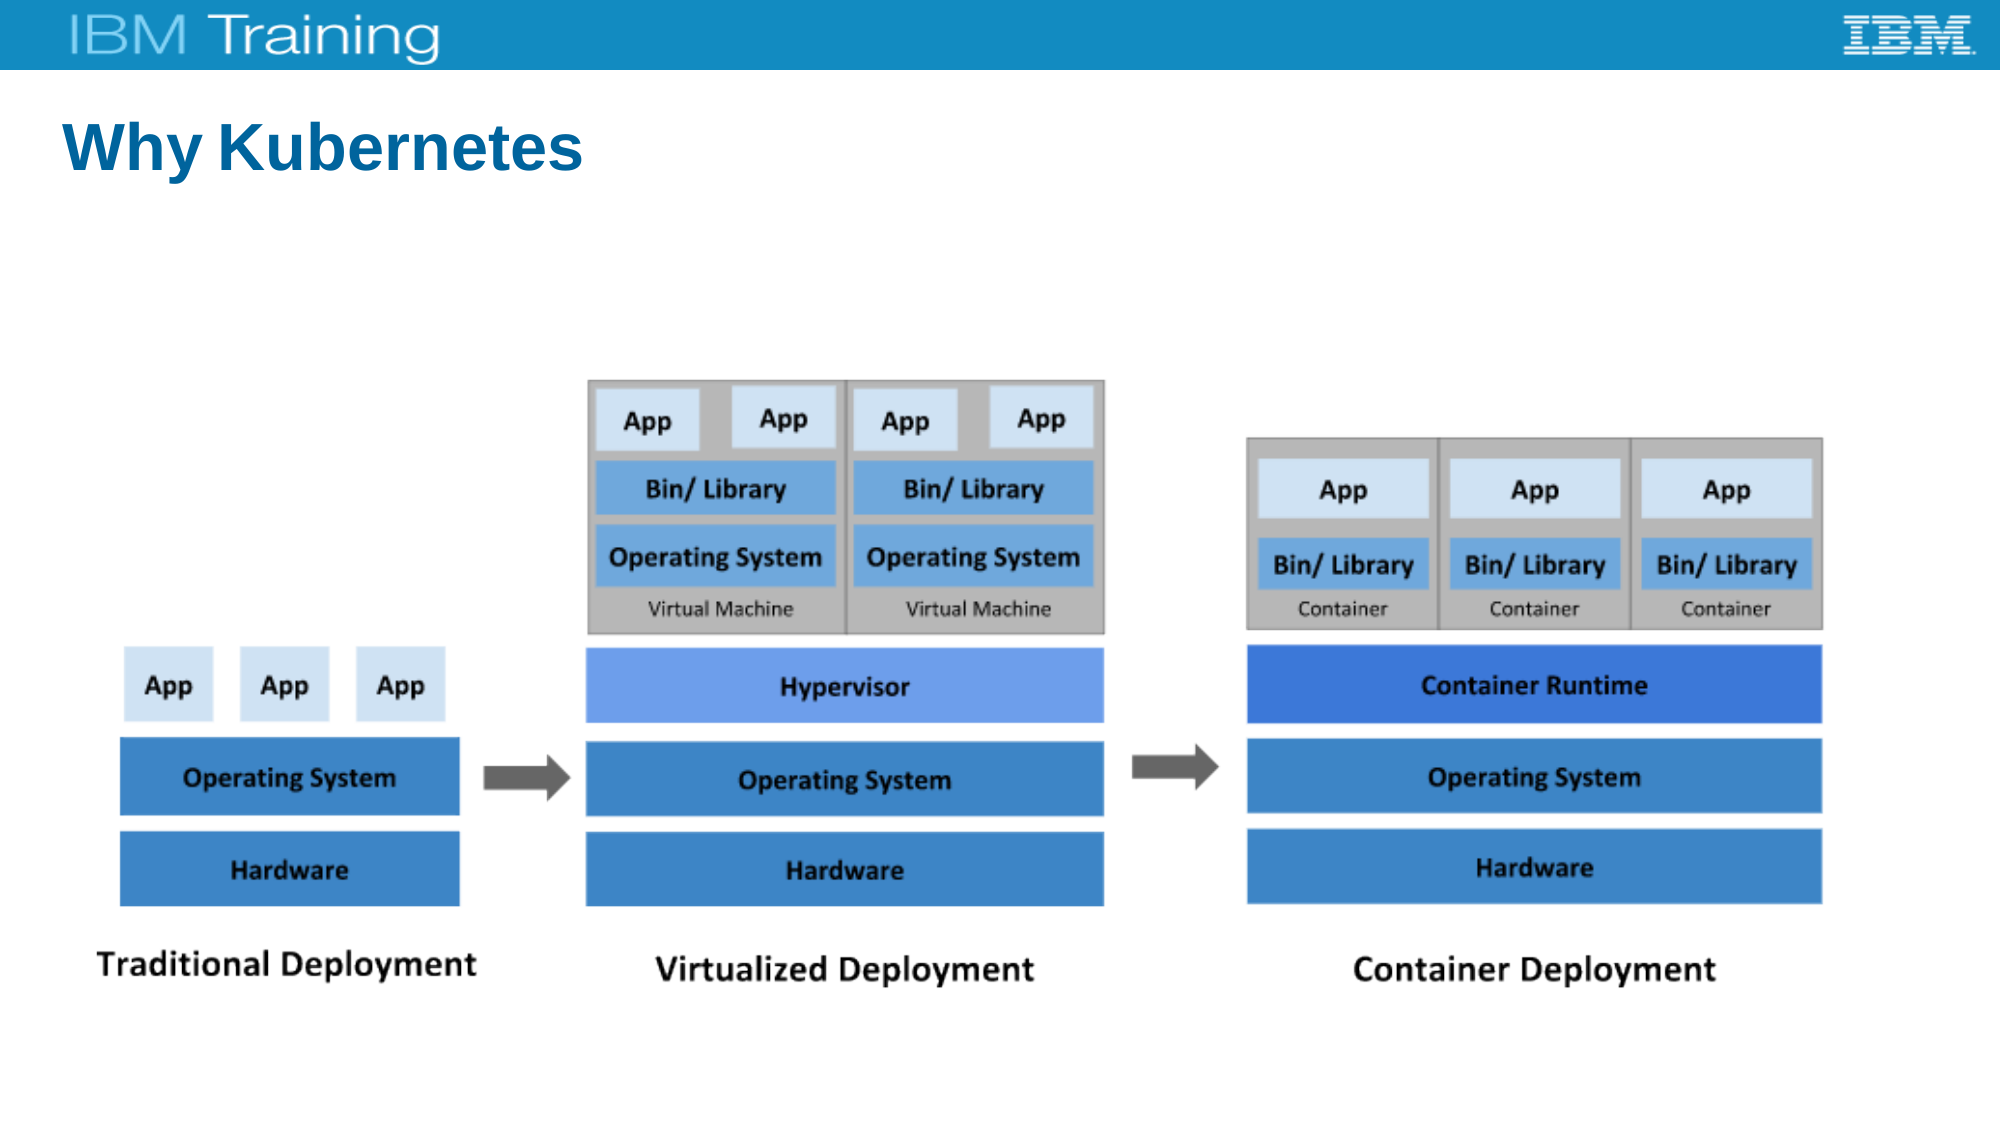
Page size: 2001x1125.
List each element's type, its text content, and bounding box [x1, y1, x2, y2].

picture [0, 0, 2000, 70]
picture [95, 361, 1863, 996]
title Why Kubernetes [48, 110, 1974, 187]
